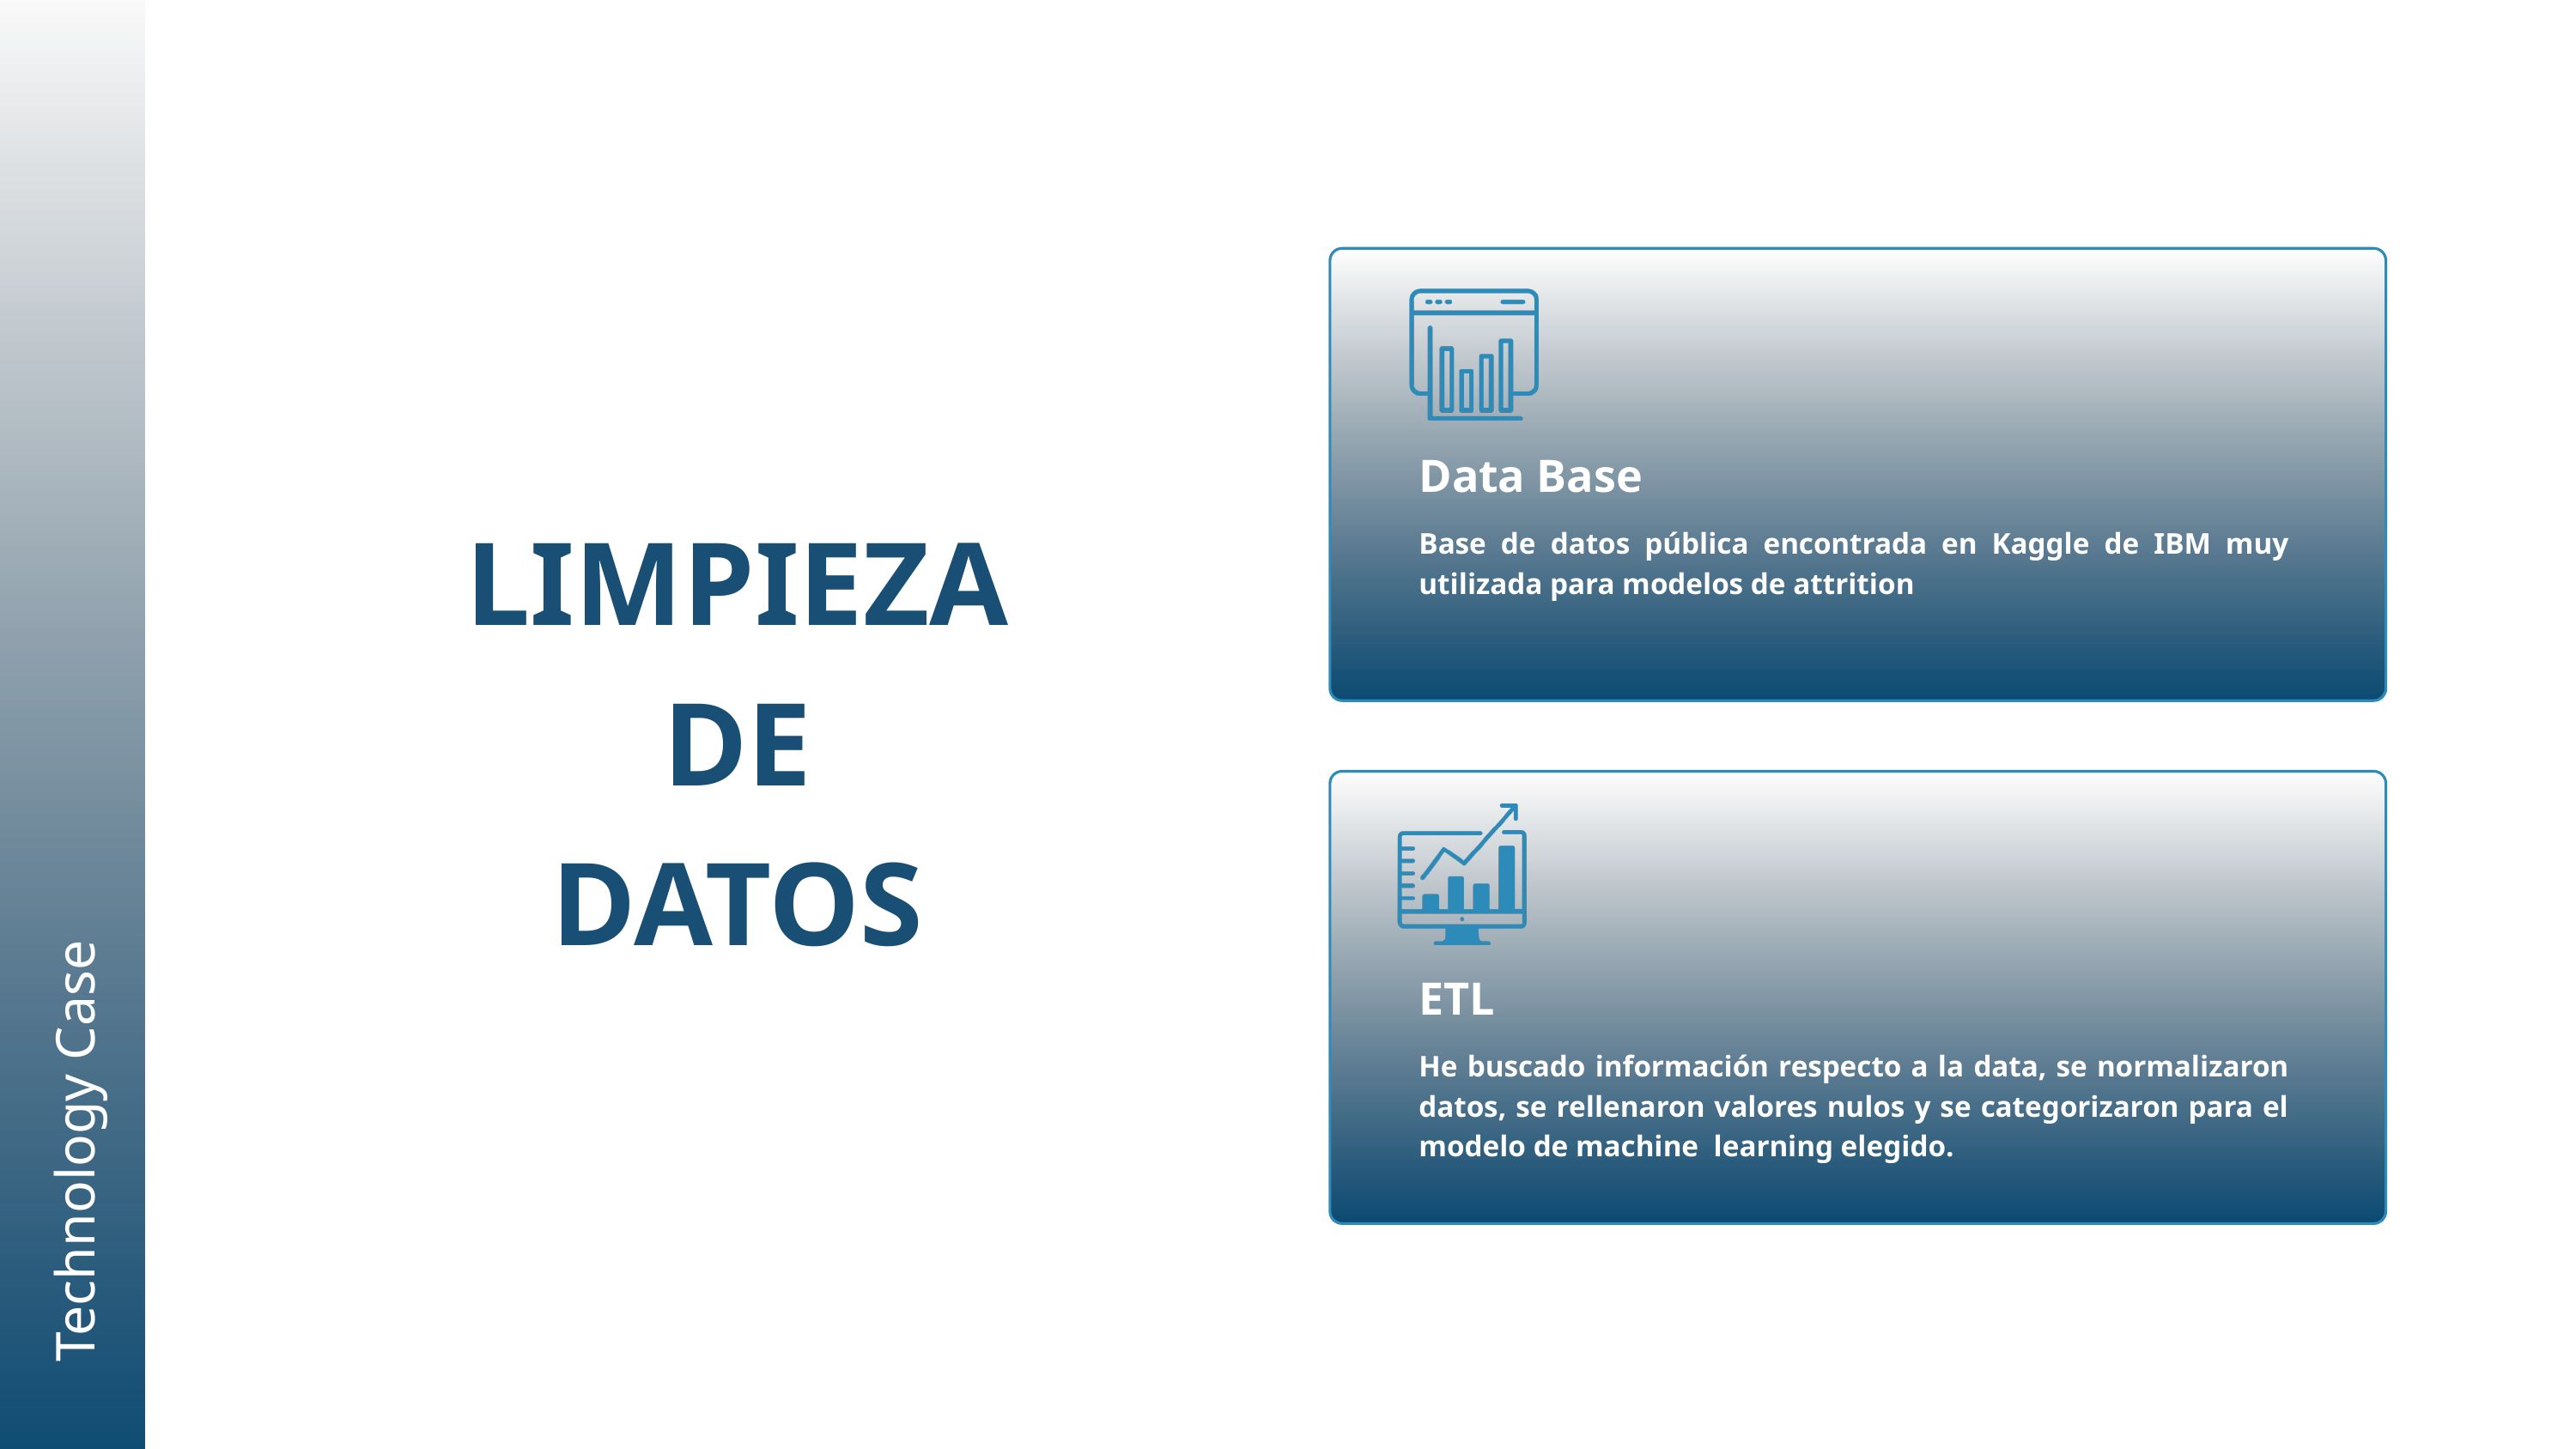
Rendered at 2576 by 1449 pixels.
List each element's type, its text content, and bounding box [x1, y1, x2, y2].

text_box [1329, 248, 2386, 701]
text_box LIMPIEZA DE DATOS [246, 488, 1228, 969]
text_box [0, 0, 145, 1449]
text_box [1329, 771, 2386, 1224]
